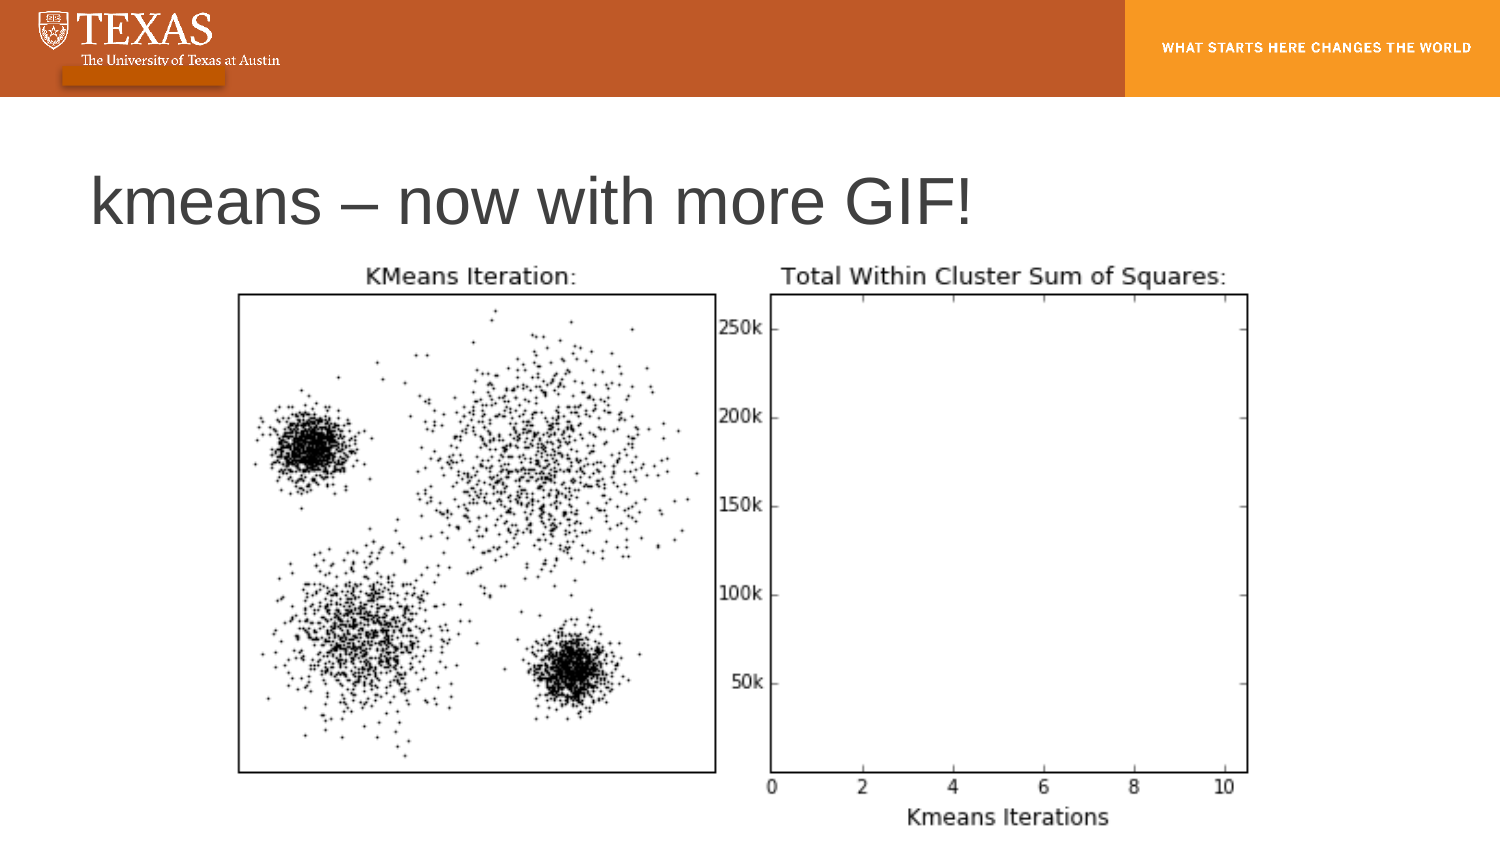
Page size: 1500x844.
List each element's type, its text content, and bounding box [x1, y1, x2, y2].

picture [0, 0, 1500, 97]
title kmeans – now with more GIF! [75, 127, 1425, 269]
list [218, 245, 1282, 844]
